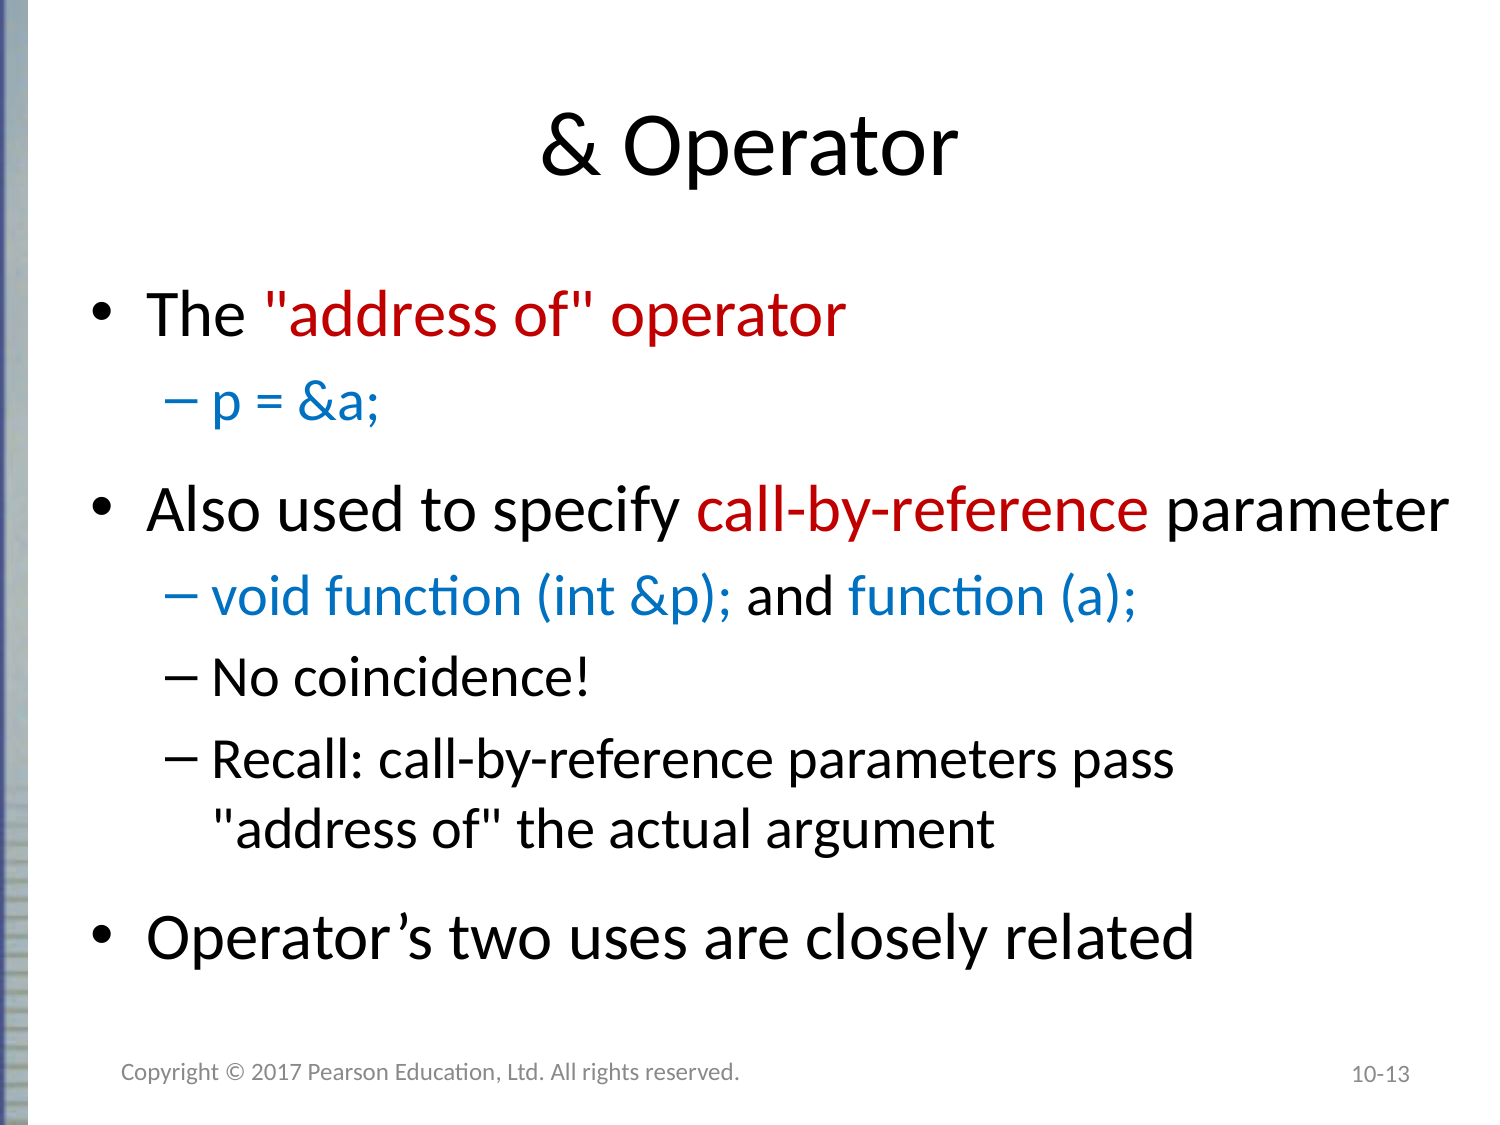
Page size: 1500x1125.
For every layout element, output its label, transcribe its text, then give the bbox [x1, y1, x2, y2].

slide_number 10-13 [1074, 1042, 1425, 1103]
picture [0, 0, 28, 1125]
footer Copyright © 2017 Pearson Education, Ltd. All rights reserved. [75, 1040, 788, 1100]
list The "address of" operator p = &a; Also used to specify call-by-reference parameter void function (int &p); and function (a); No coincidence! Recall: call-by-reference parameters pass "address of" the actual argument Operator’s two uses are closely related [75, 262, 1500, 1005]
title & Operator [75, 45, 1425, 233]
